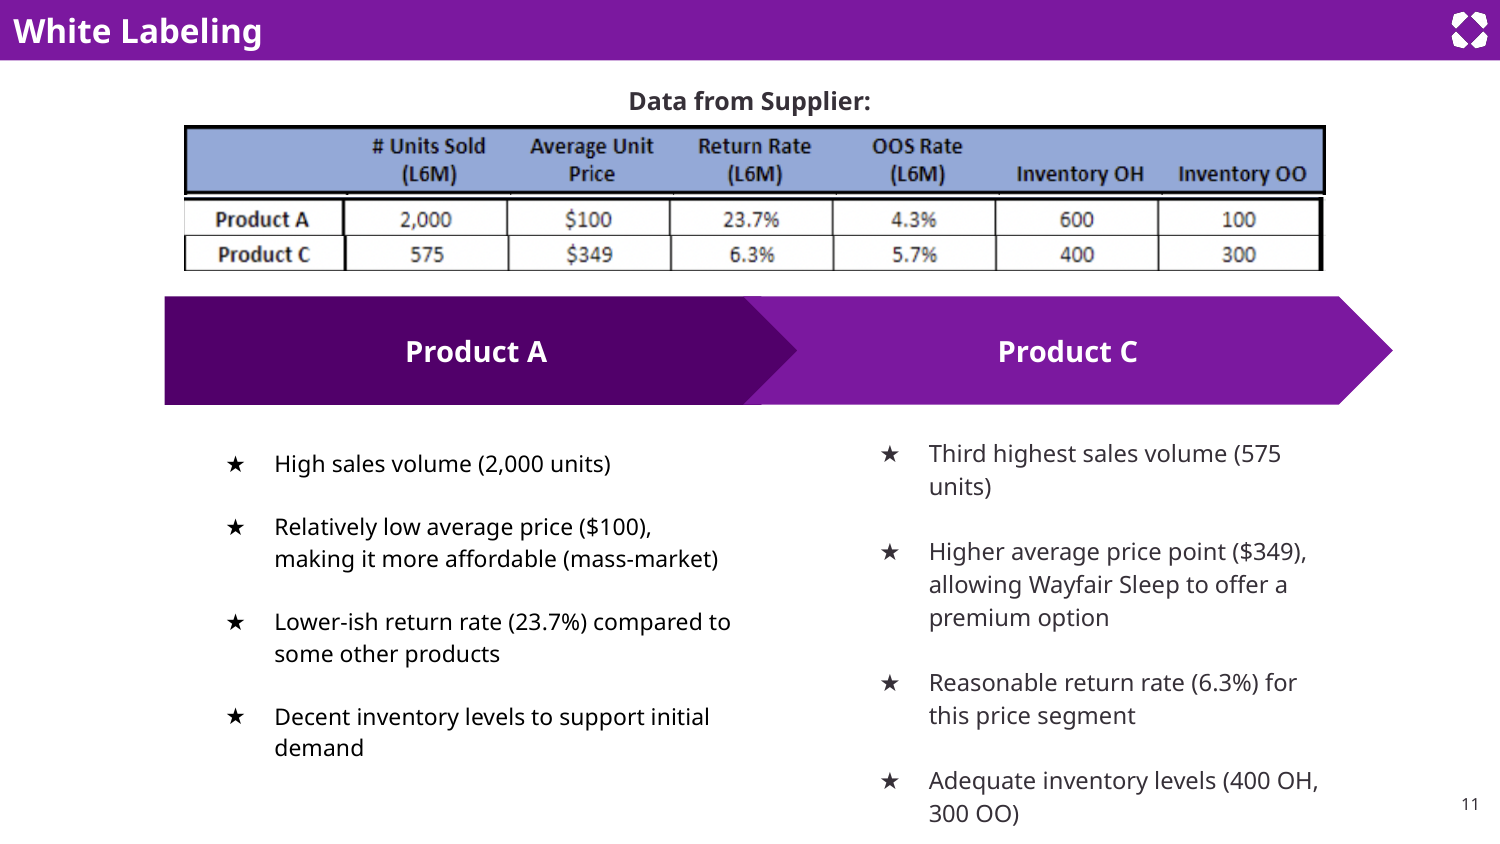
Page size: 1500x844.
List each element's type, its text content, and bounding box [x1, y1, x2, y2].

picture [184, 125, 1326, 195]
list Third highest sales volume (575 units) Higher average price point ($349), allowing Wayfair Sleep to offer a premium option Reasonable return rate (6.3%) for this price segment Adequate inventory levels (400 OH, 300 OO) [838, 419, 1357, 844]
picture [1449, 9, 1491, 51]
text_box Product A [164, 296, 796, 405]
subtitle Data from Supplier: [61, 81, 1439, 112]
title White Labeling [13, 0, 1434, 61]
text_box Product C [743, 296, 1393, 405]
list High sales volume (2,000 units) Relatively low average price ($100), making it more affordable (mass-market) Lower-ish return rate (23.7%) compared to some other products Decent inventory levels to support initial demand [184, 430, 751, 794]
picture [184, 197, 1326, 271]
